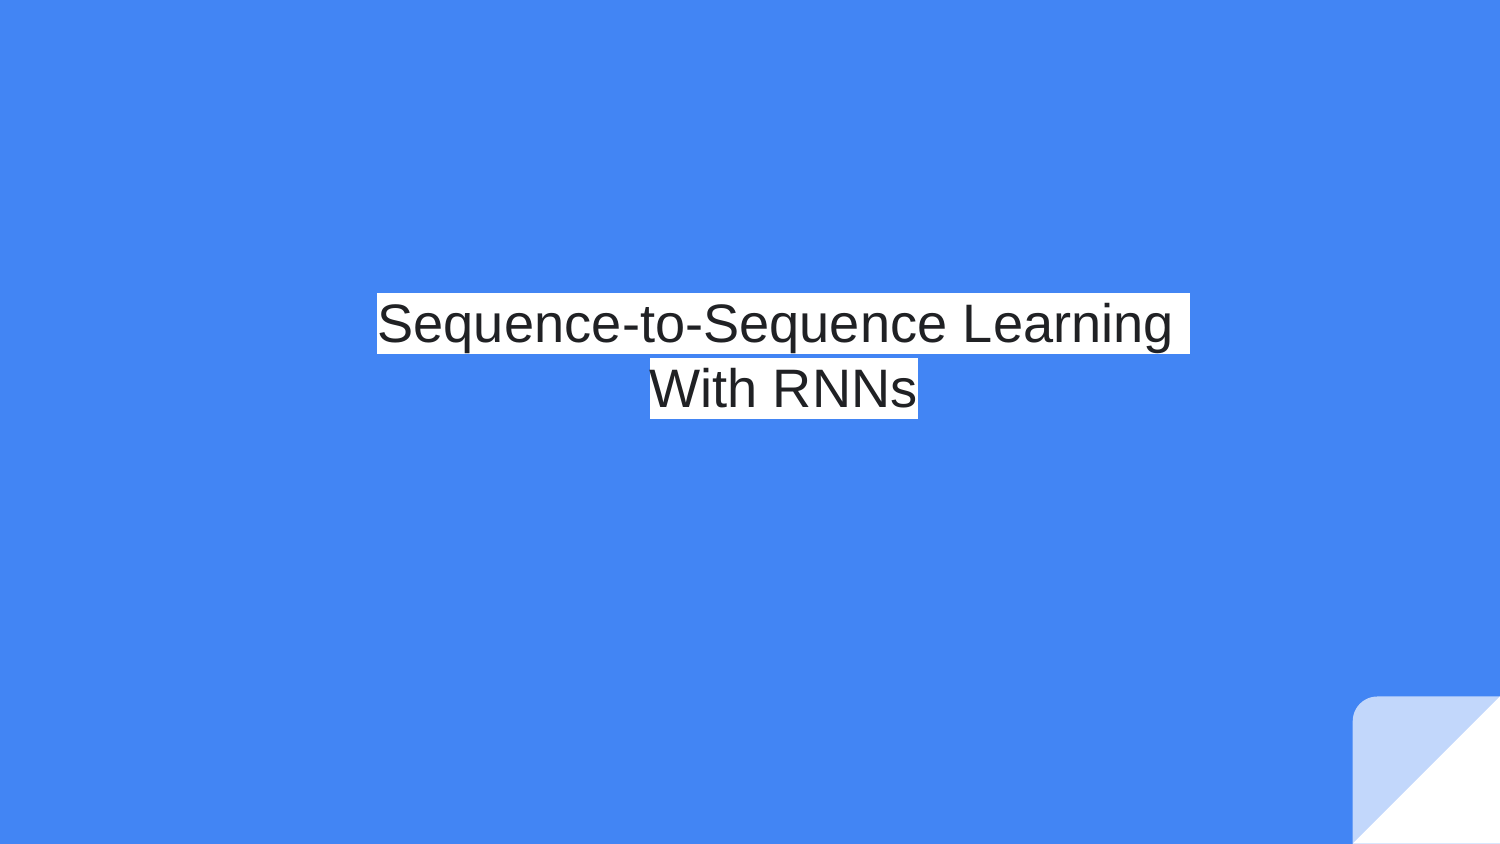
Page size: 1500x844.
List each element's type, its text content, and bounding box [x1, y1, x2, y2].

text_box Sequence-to-Sequence Learning With RNNs [168, 273, 1399, 433]
